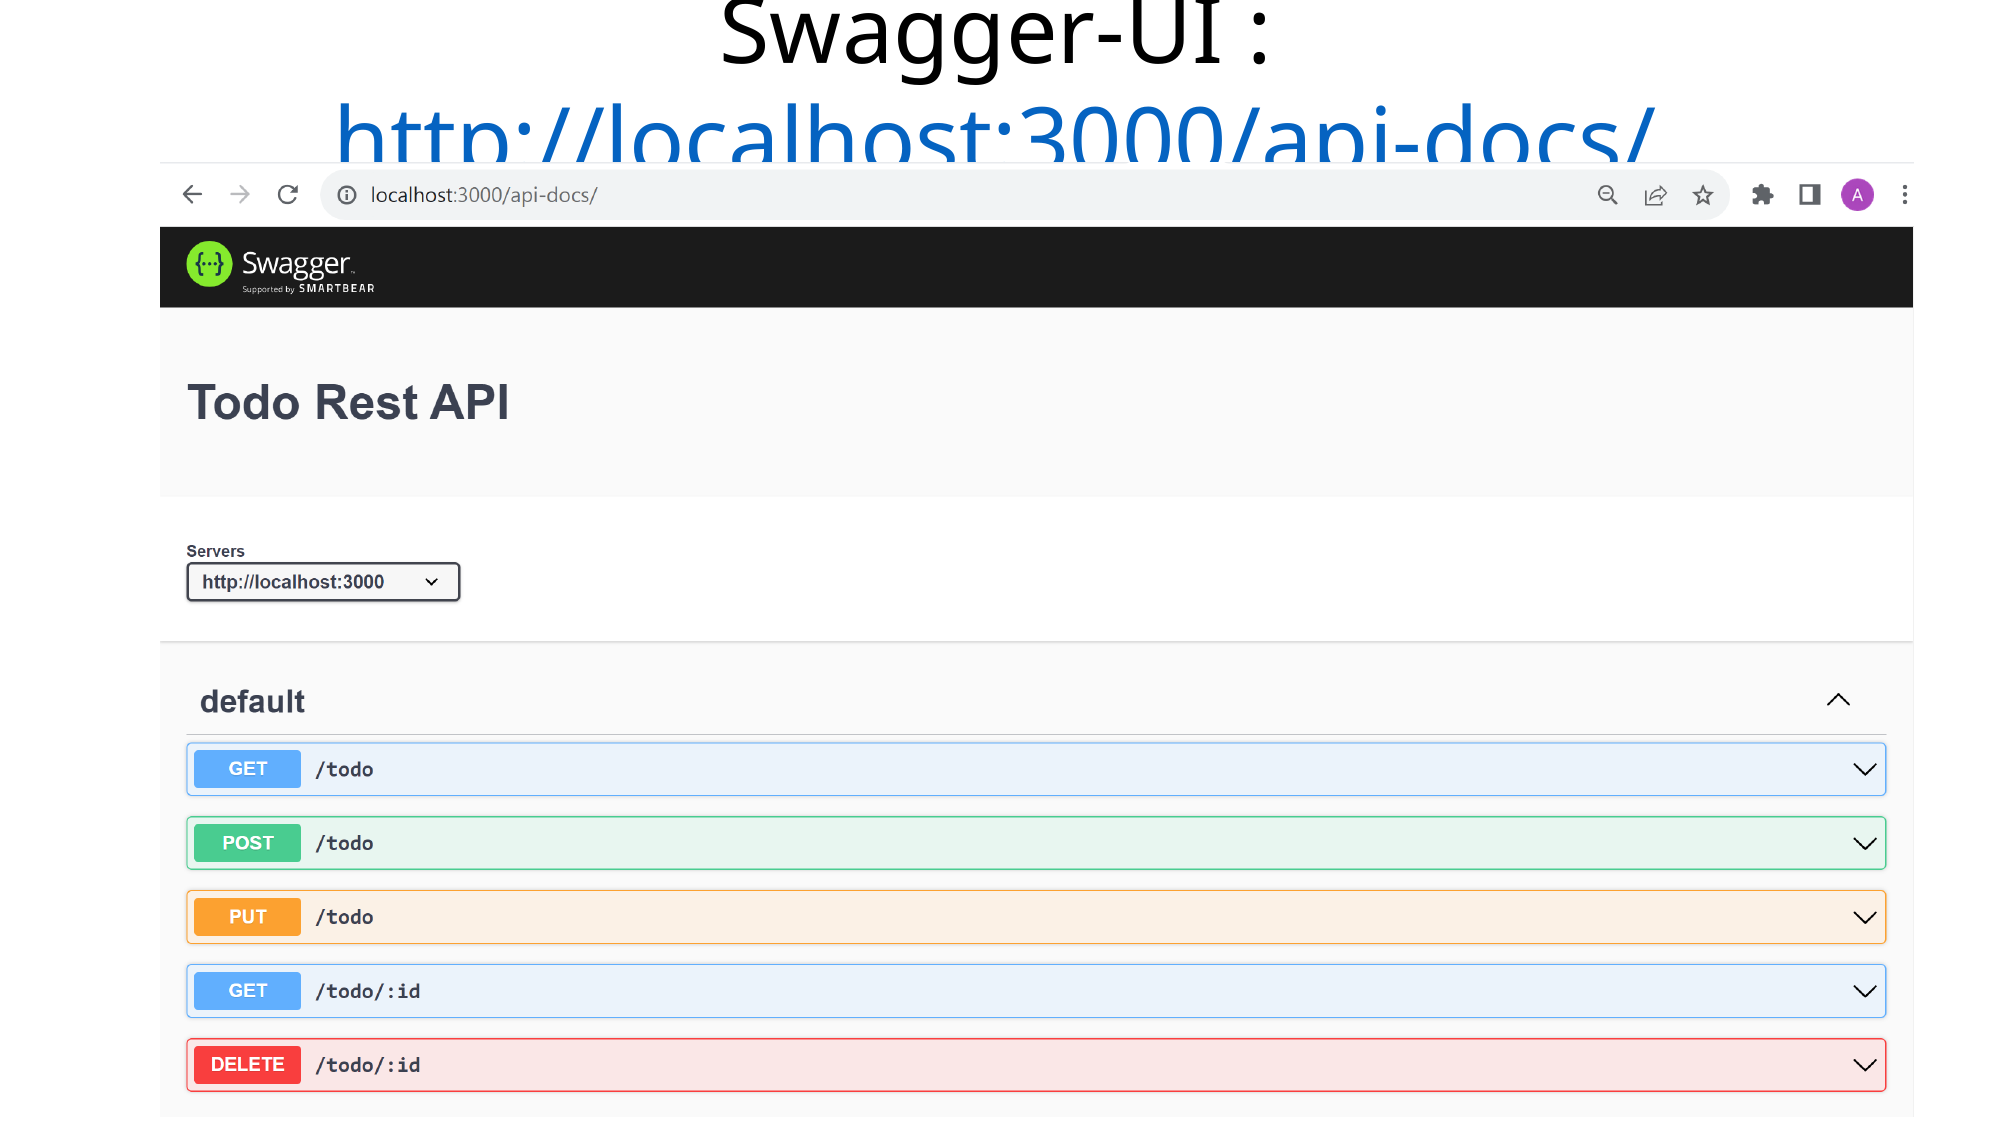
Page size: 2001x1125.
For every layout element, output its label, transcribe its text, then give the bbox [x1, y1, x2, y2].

title Swagger-UI : http://localhost:3000/api-docs/ [145, 0, 1871, 181]
picture [160, 162, 1914, 1117]
